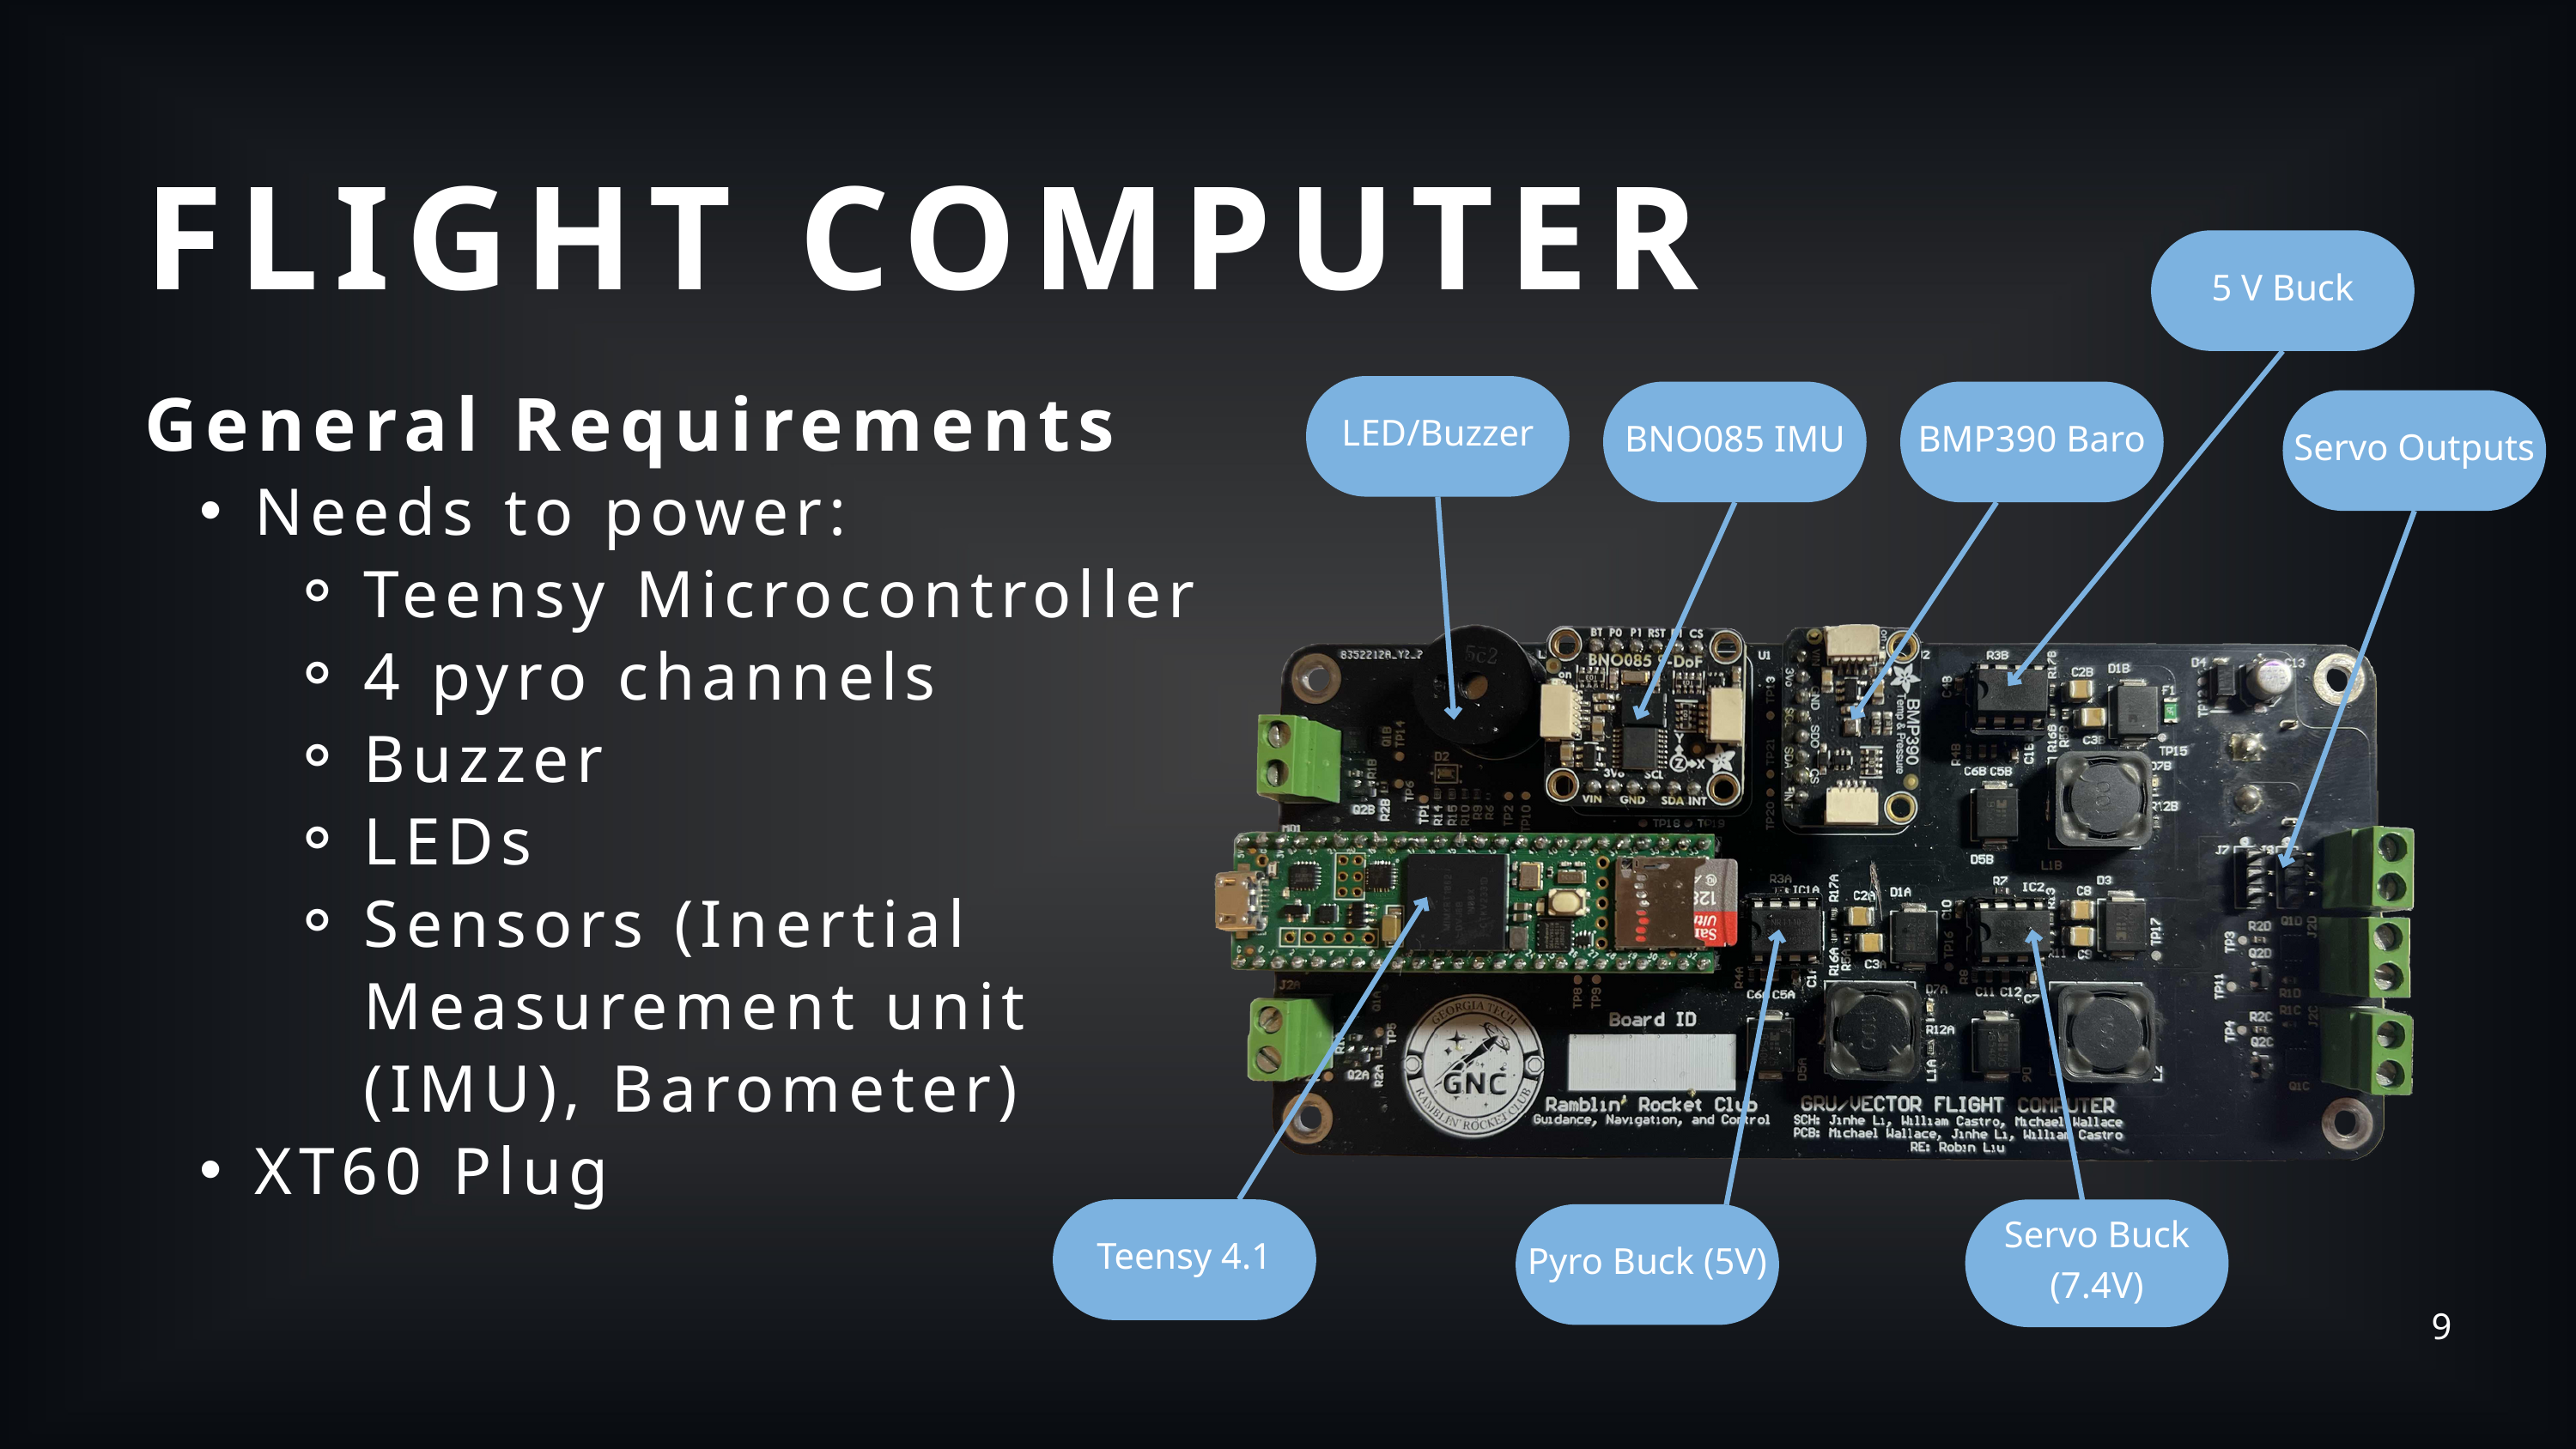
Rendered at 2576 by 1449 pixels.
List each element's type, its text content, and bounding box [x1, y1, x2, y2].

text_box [1305, 375, 1570, 497]
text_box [1515, 1203, 1780, 1325]
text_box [1052, 1198, 1317, 1321]
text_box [2150, 230, 2415, 352]
text_box [1851, 509, 1993, 720]
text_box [1965, 1199, 2229, 1328]
text_box General Requirements Needs to power: Teensy Microcontroller 4 pyro channels Buzzer LEDs Sensors (Inertial Measurement unit (IMU), Barometer) XT60 Plug [144, 372, 1239, 1208]
text_box [1240, 896, 1428, 1197]
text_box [1899, 381, 2164, 503]
text_box [1437, 504, 1460, 720]
text_box FLIGHT COMPUTER [144, 135, 2488, 318]
text_box [1210, 624, 2415, 1170]
text_box [0, 0, 2576, 1449]
text_box [1634, 509, 1733, 720]
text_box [2282, 390, 2547, 512]
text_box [1602, 381, 1867, 503]
text_box [2027, 929, 2082, 1197]
text_box 9 [2431, 1296, 2452, 1348]
